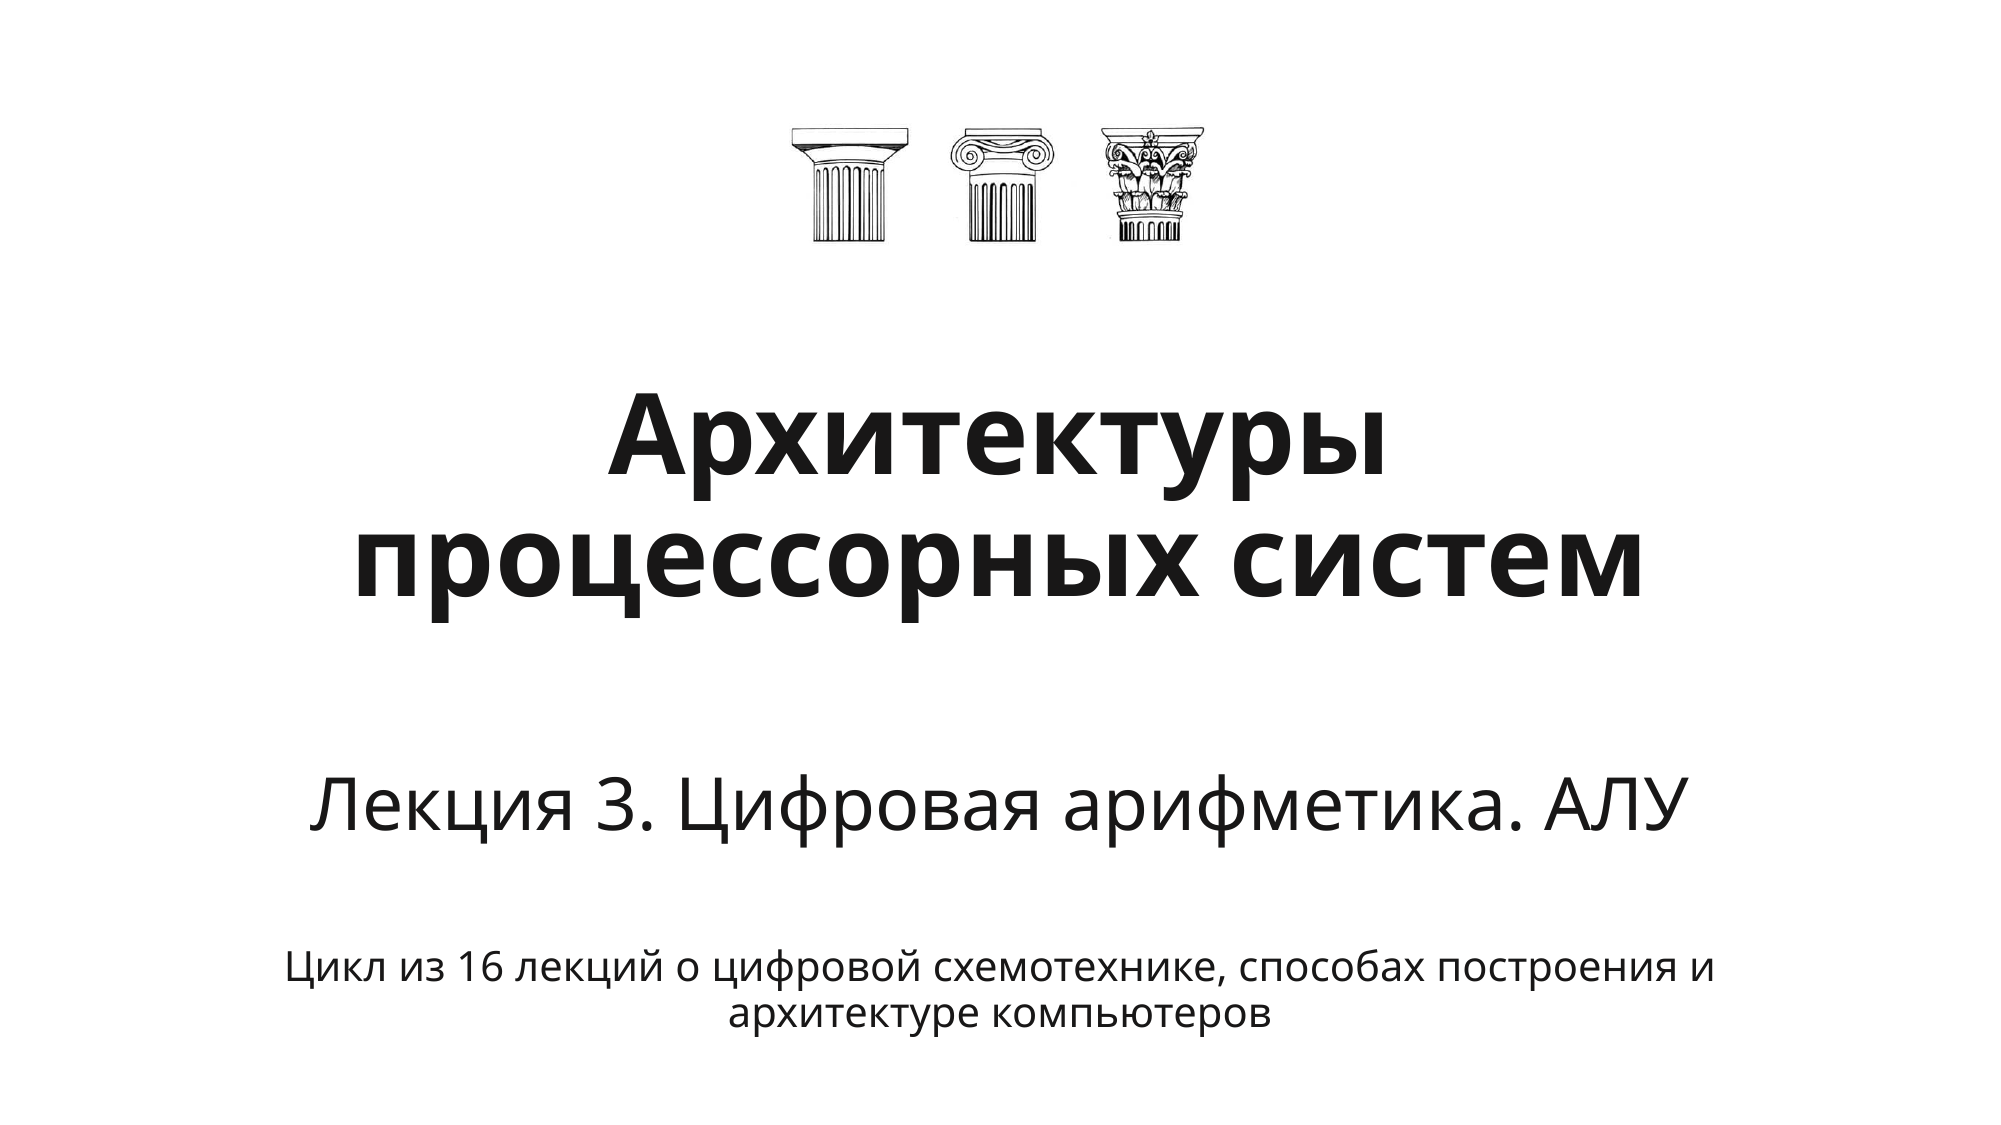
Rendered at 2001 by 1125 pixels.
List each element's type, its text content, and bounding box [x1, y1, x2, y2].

text_box Лекция 3. Цифровая арифметика. АЛУ [271, 741, 1729, 854]
picture [765, 95, 1235, 269]
title Архитектуры процессорных систем [331, 333, 1669, 628]
text_box Цикл из 16 лекций о цифровой схемотехнике, способах построения и архитектуре компьютеров [170, 894, 1829, 1044]
